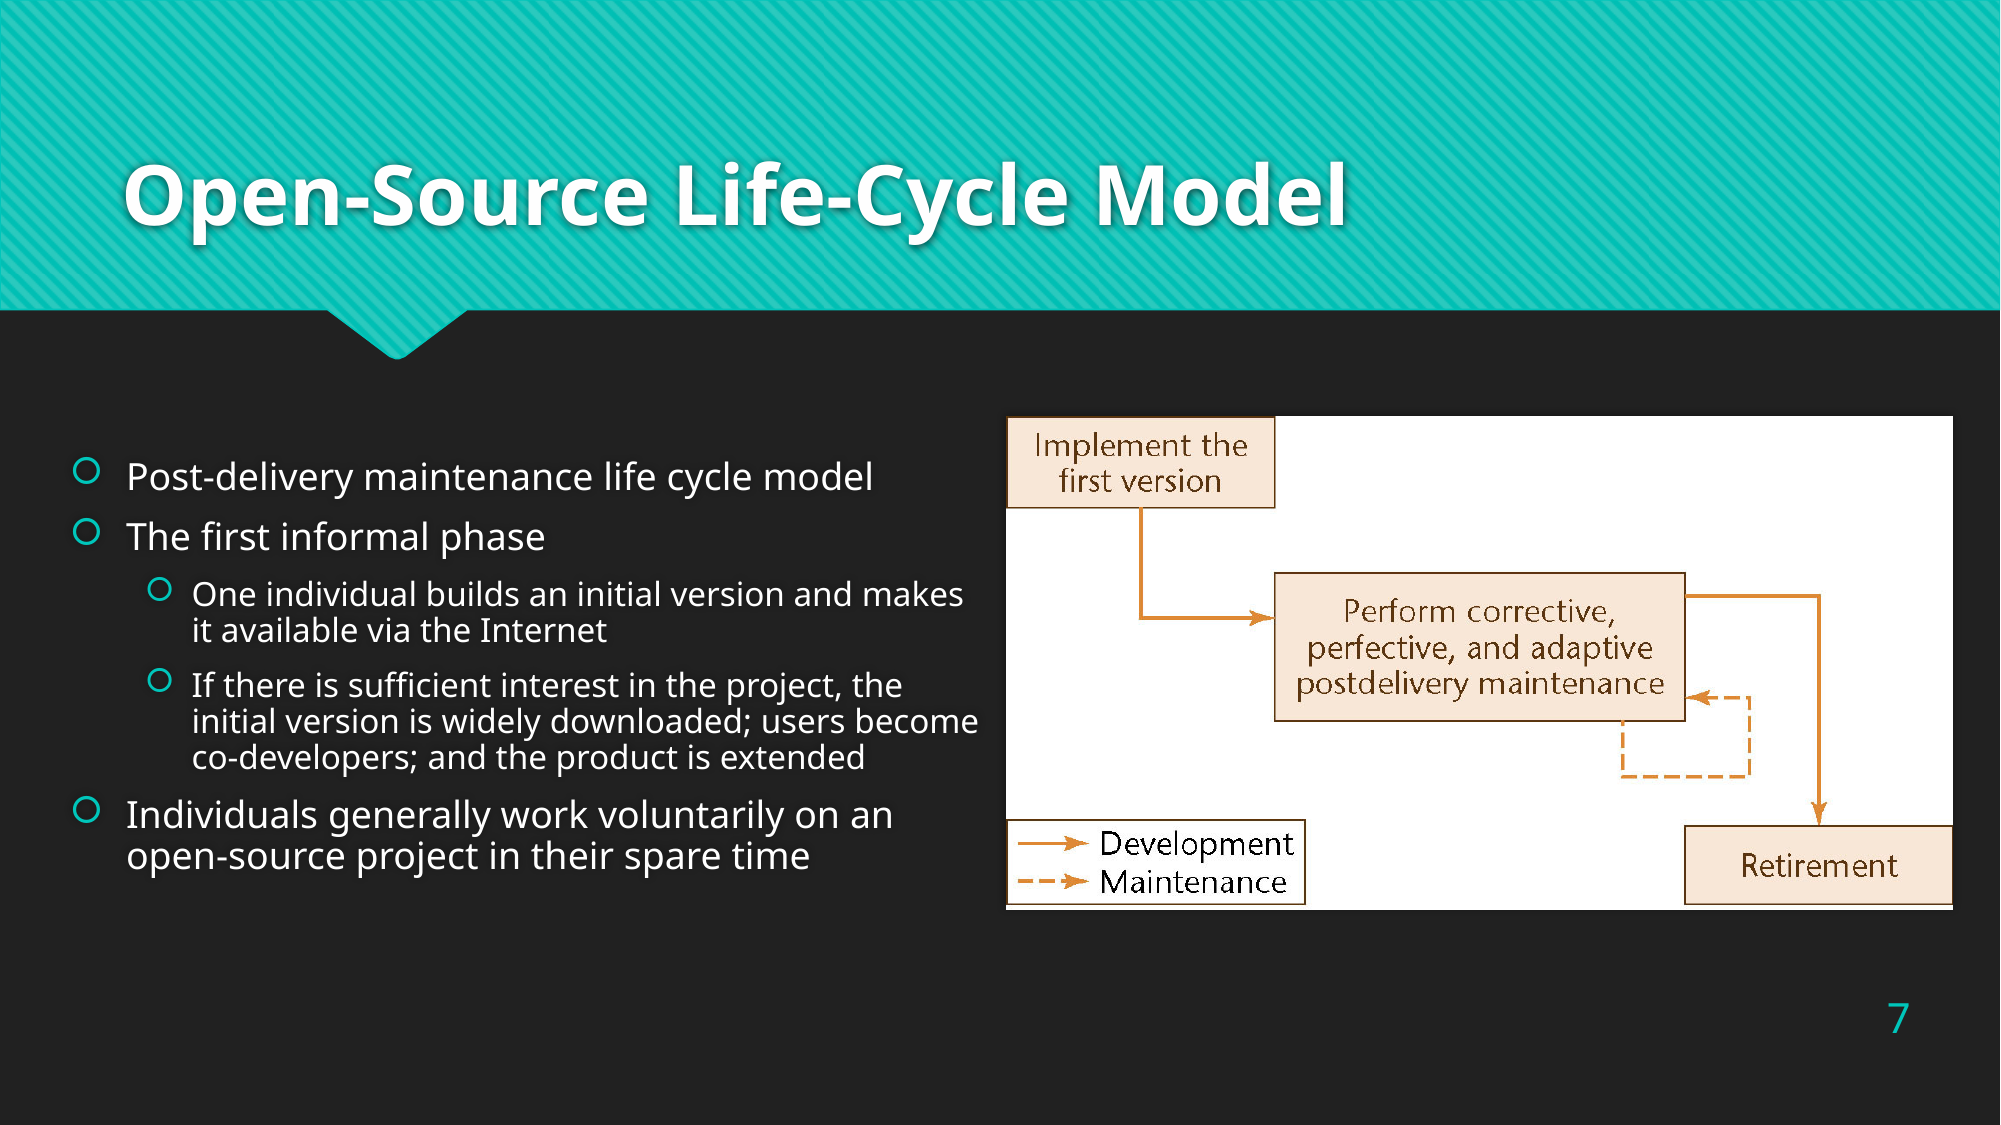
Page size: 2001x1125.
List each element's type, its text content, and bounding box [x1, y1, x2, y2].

title Open-Source Life-Cycle Model [106, 62, 1675, 250]
slide_number 7 [1751, 970, 1926, 1051]
text_box Post-delivery maintenance life cycle model The first informal phase One individual builds an initial version and makes it available via the Internet If there is sufficient interest in the project, the initial version is widely downloaded; users become co-developers; and the product is extended Individuals generally work voluntarily on an open-source project in their spare time [54, 217, 1006, 1118]
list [1005, 415, 1954, 911]
